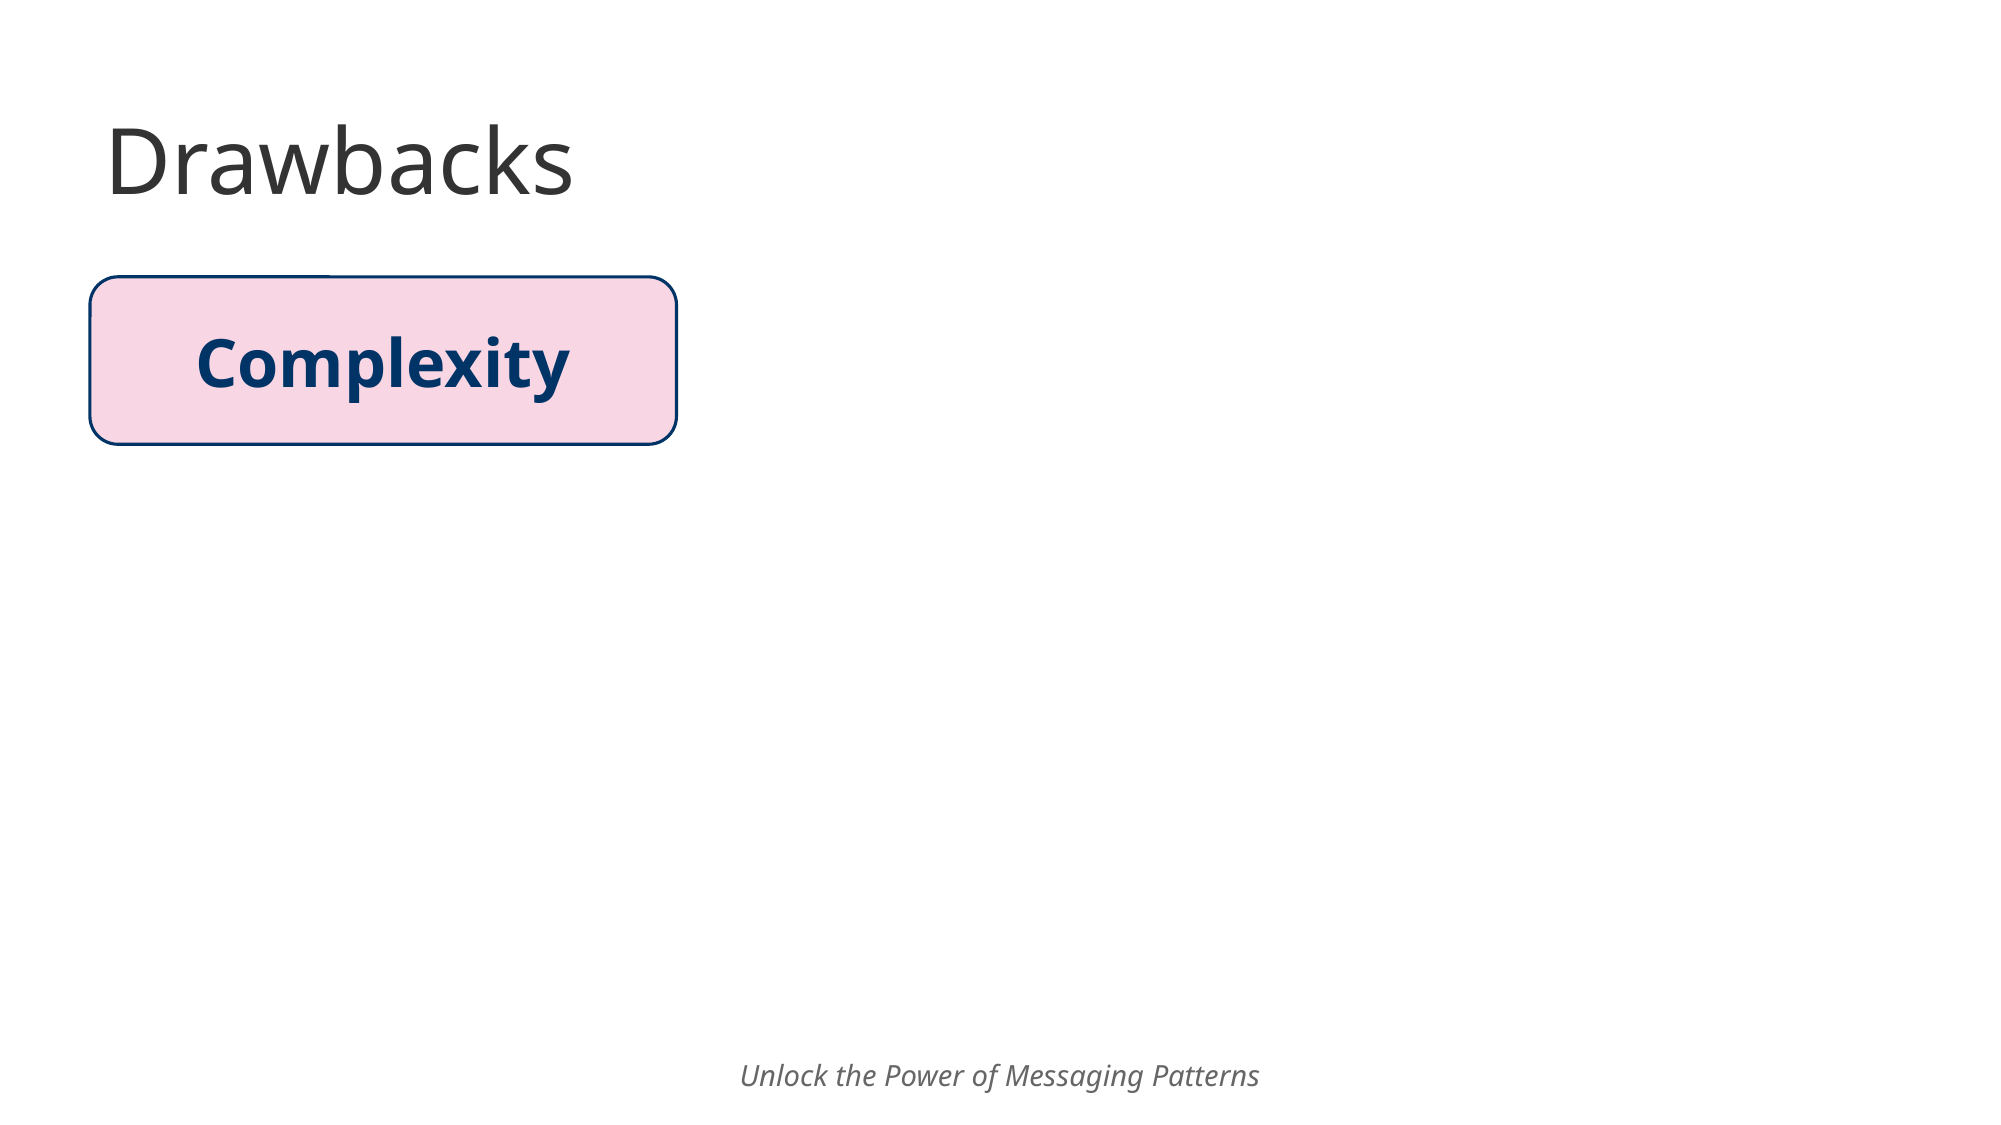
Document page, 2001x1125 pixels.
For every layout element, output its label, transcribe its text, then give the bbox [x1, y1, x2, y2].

title Drawbacks [89, 75, 1911, 255]
text_box Complexity [88, 275, 679, 446]
